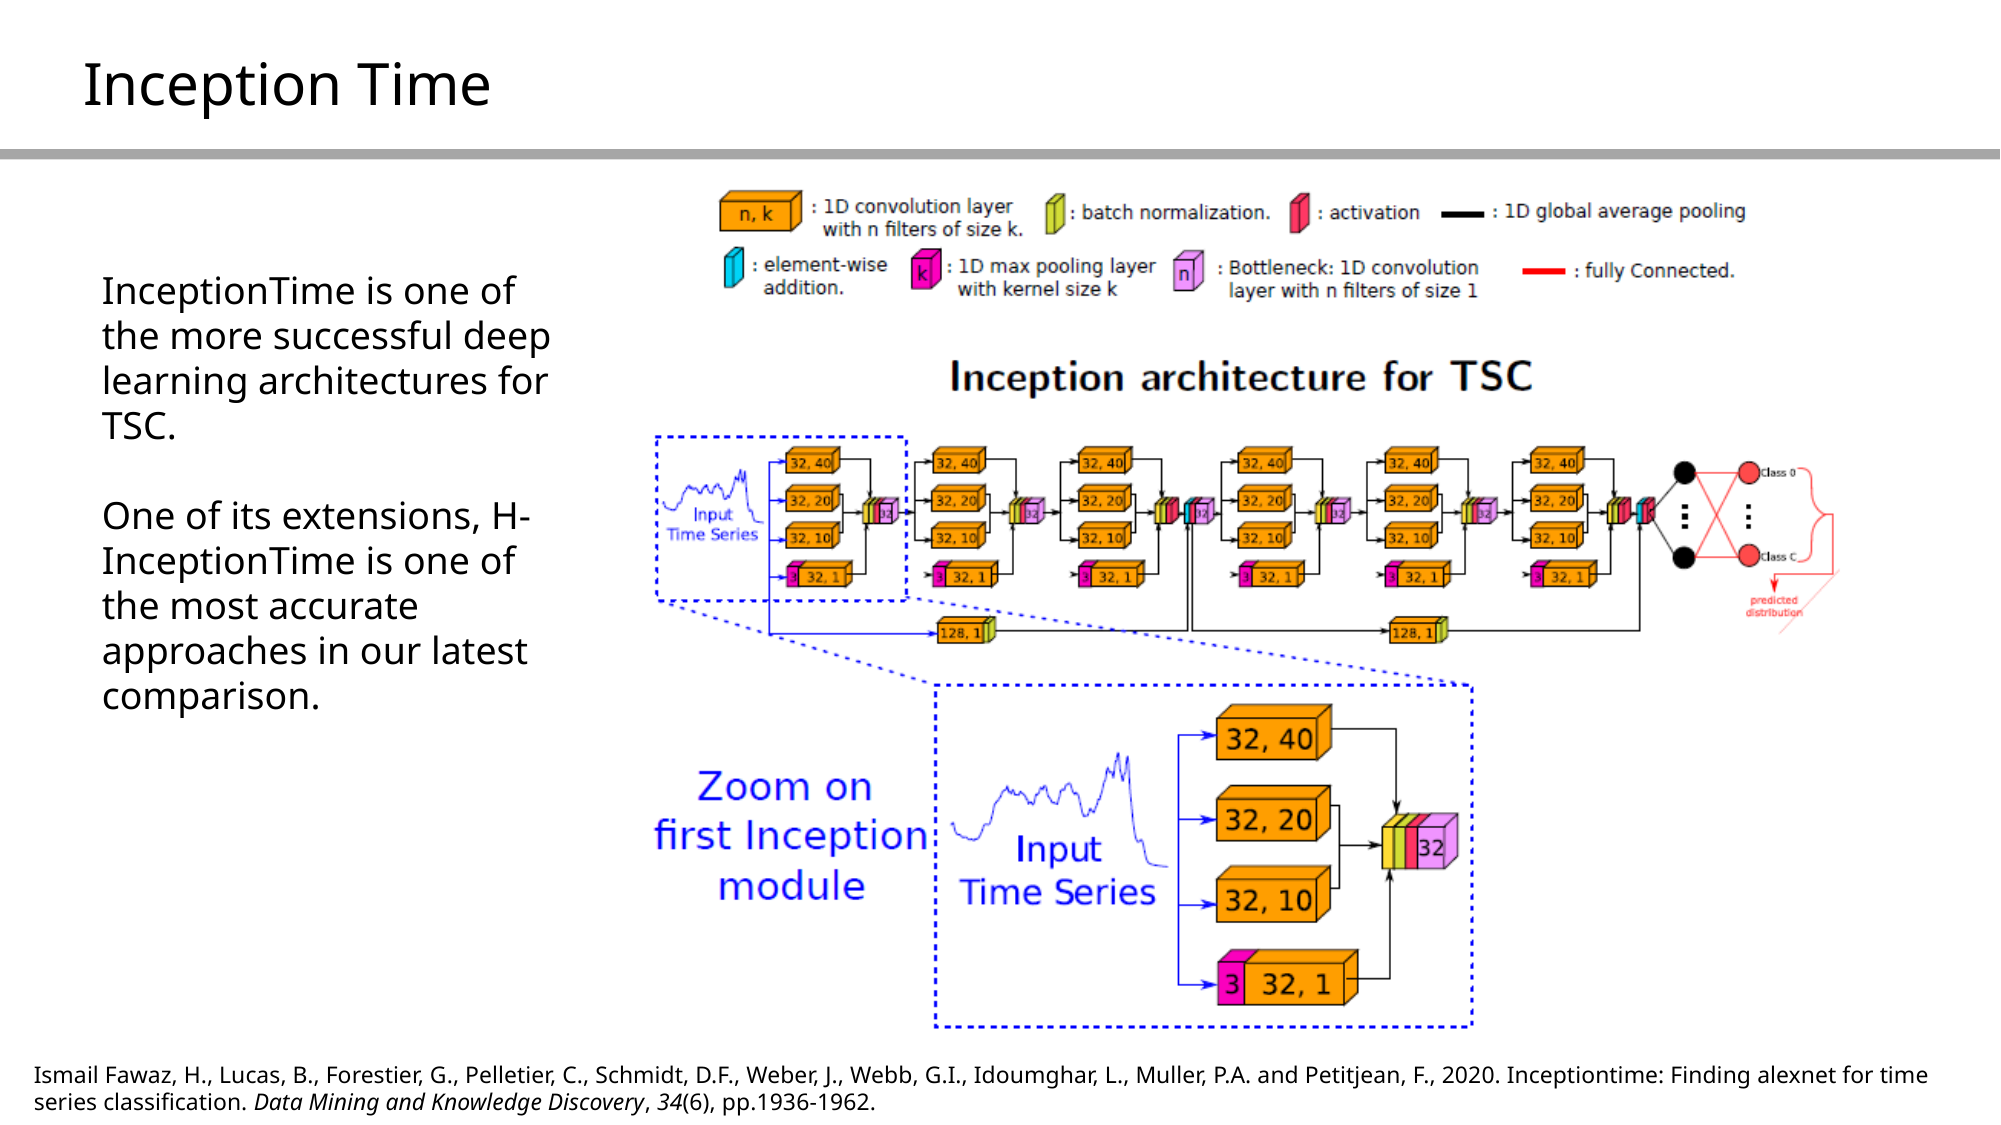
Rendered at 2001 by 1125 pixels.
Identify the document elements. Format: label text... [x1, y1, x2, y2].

picture [632, 178, 1981, 1062]
title Inception Time [68, 31, 1932, 128]
text_box Ismail Fawaz, H., Lucas, B., Forestier, G., Pelletier, C., Schmidt, D.F., Weber, J., Webb, G.I., Idoumghar, L., Muller, P.A. and Petitjean, F., 2020. Inceptiontime: Finding alexnet for time series classification. Data Mining and Knowledge Discovery, 34(6), pp.1936-1962. [0, 1045, 2000, 1094]
list InceptionTime is one of the more successful deep learning architectures for TSC. One of its extensions, H-InceptionTime is one of the most accurate approaches in our latest comparison. [68, 252, 571, 1000]
